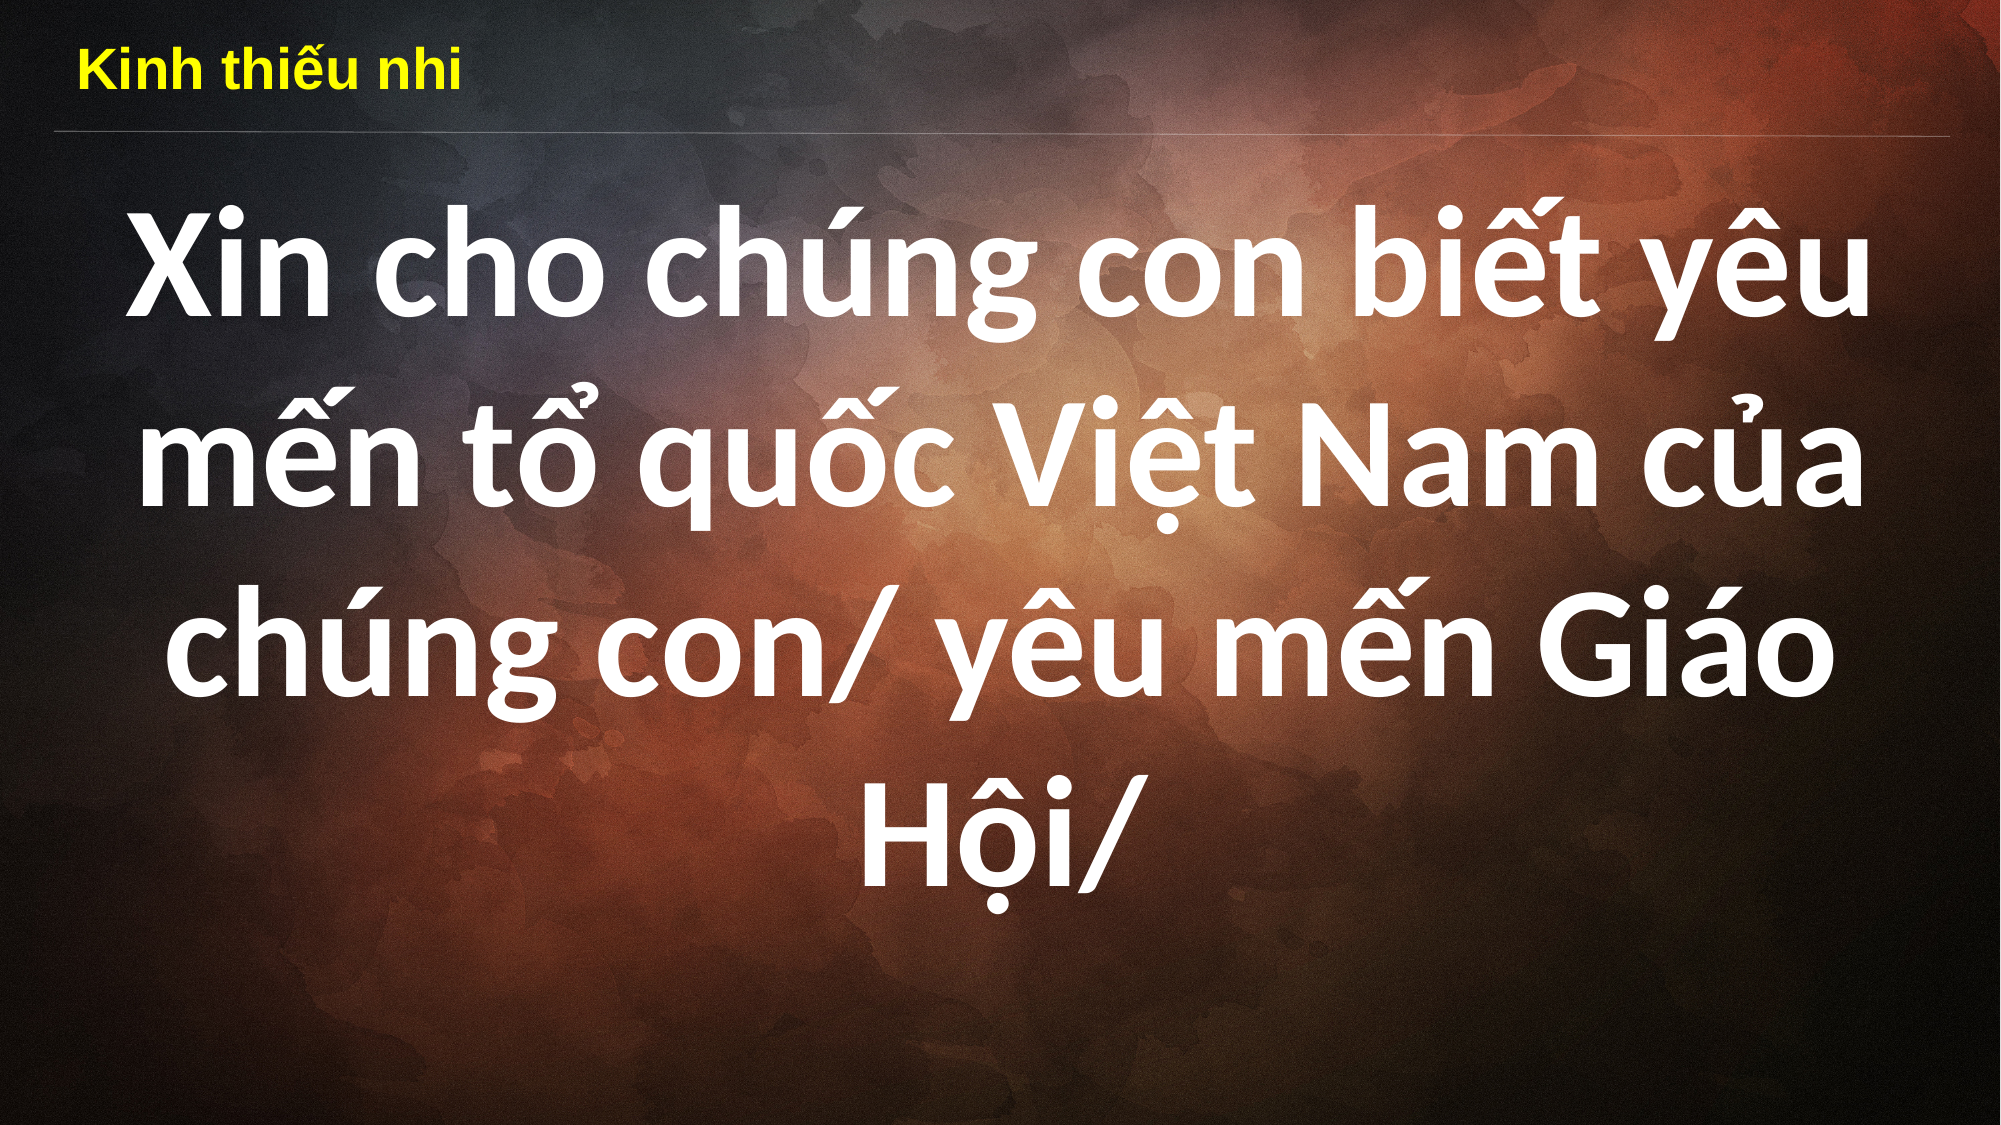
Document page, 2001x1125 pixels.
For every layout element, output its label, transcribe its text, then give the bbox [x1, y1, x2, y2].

picture [0, 0, 2001, 1125]
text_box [53, 131, 1950, 137]
text_box Xin cho chúng con biết yêu mến tổ quốc Việt Nam của chúng con/ yêu mến Giáo Hội/ [53, 150, 1950, 926]
subtitle Kinh thiếu nhi [53, 31, 487, 118]
